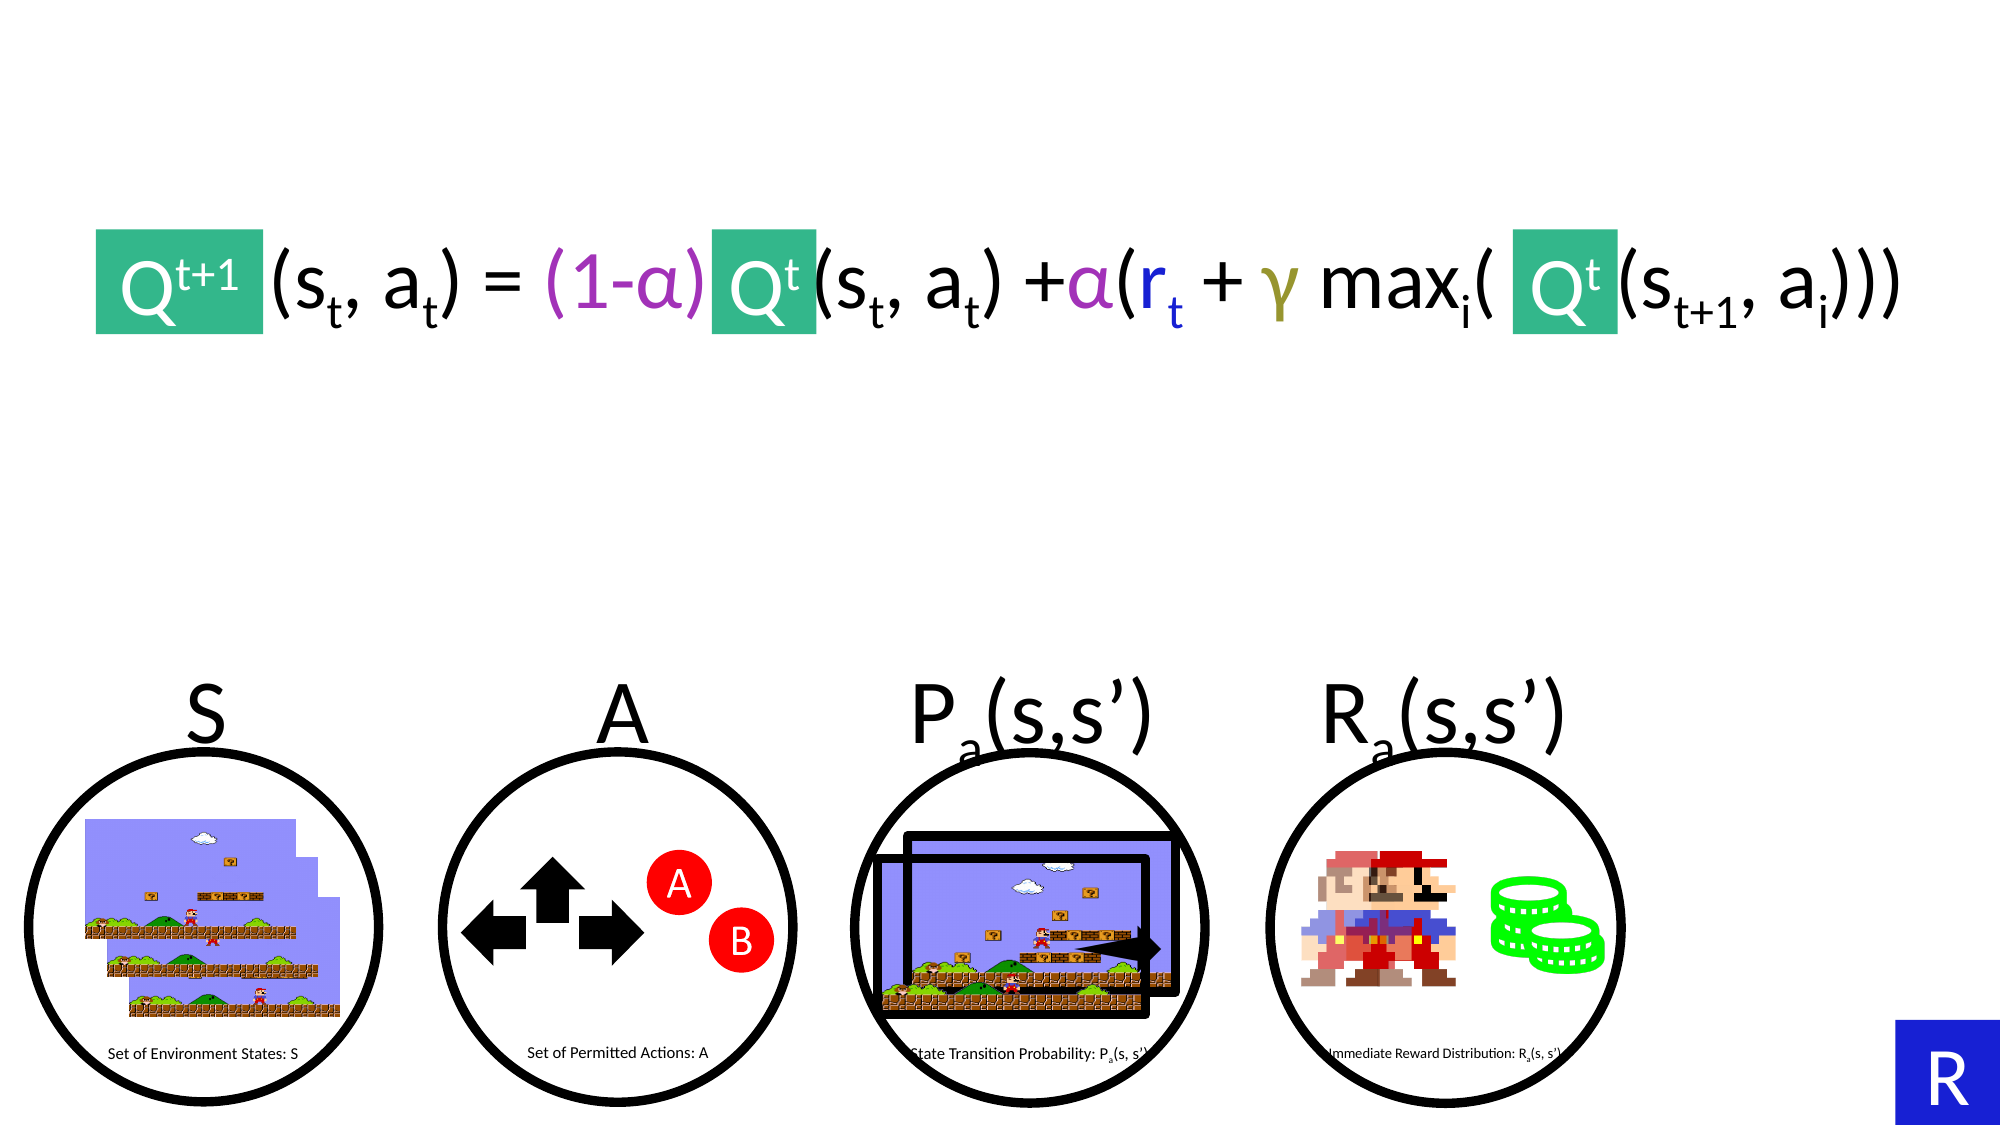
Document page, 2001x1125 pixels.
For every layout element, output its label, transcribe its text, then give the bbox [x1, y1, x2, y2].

text_box S [170, 644, 243, 751]
text_box A [581, 644, 665, 751]
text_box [28, 751, 379, 1102]
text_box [1270, 752, 1622, 1104]
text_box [442, 751, 793, 1103]
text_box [854, 752, 1205, 1104]
text_box R [1894, 1019, 2000, 1125]
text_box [95, 229, 1949, 335]
text_box Pa(s,s’) [895, 644, 1172, 752]
text_box Ra(s,s’) [1305, 644, 1585, 752]
